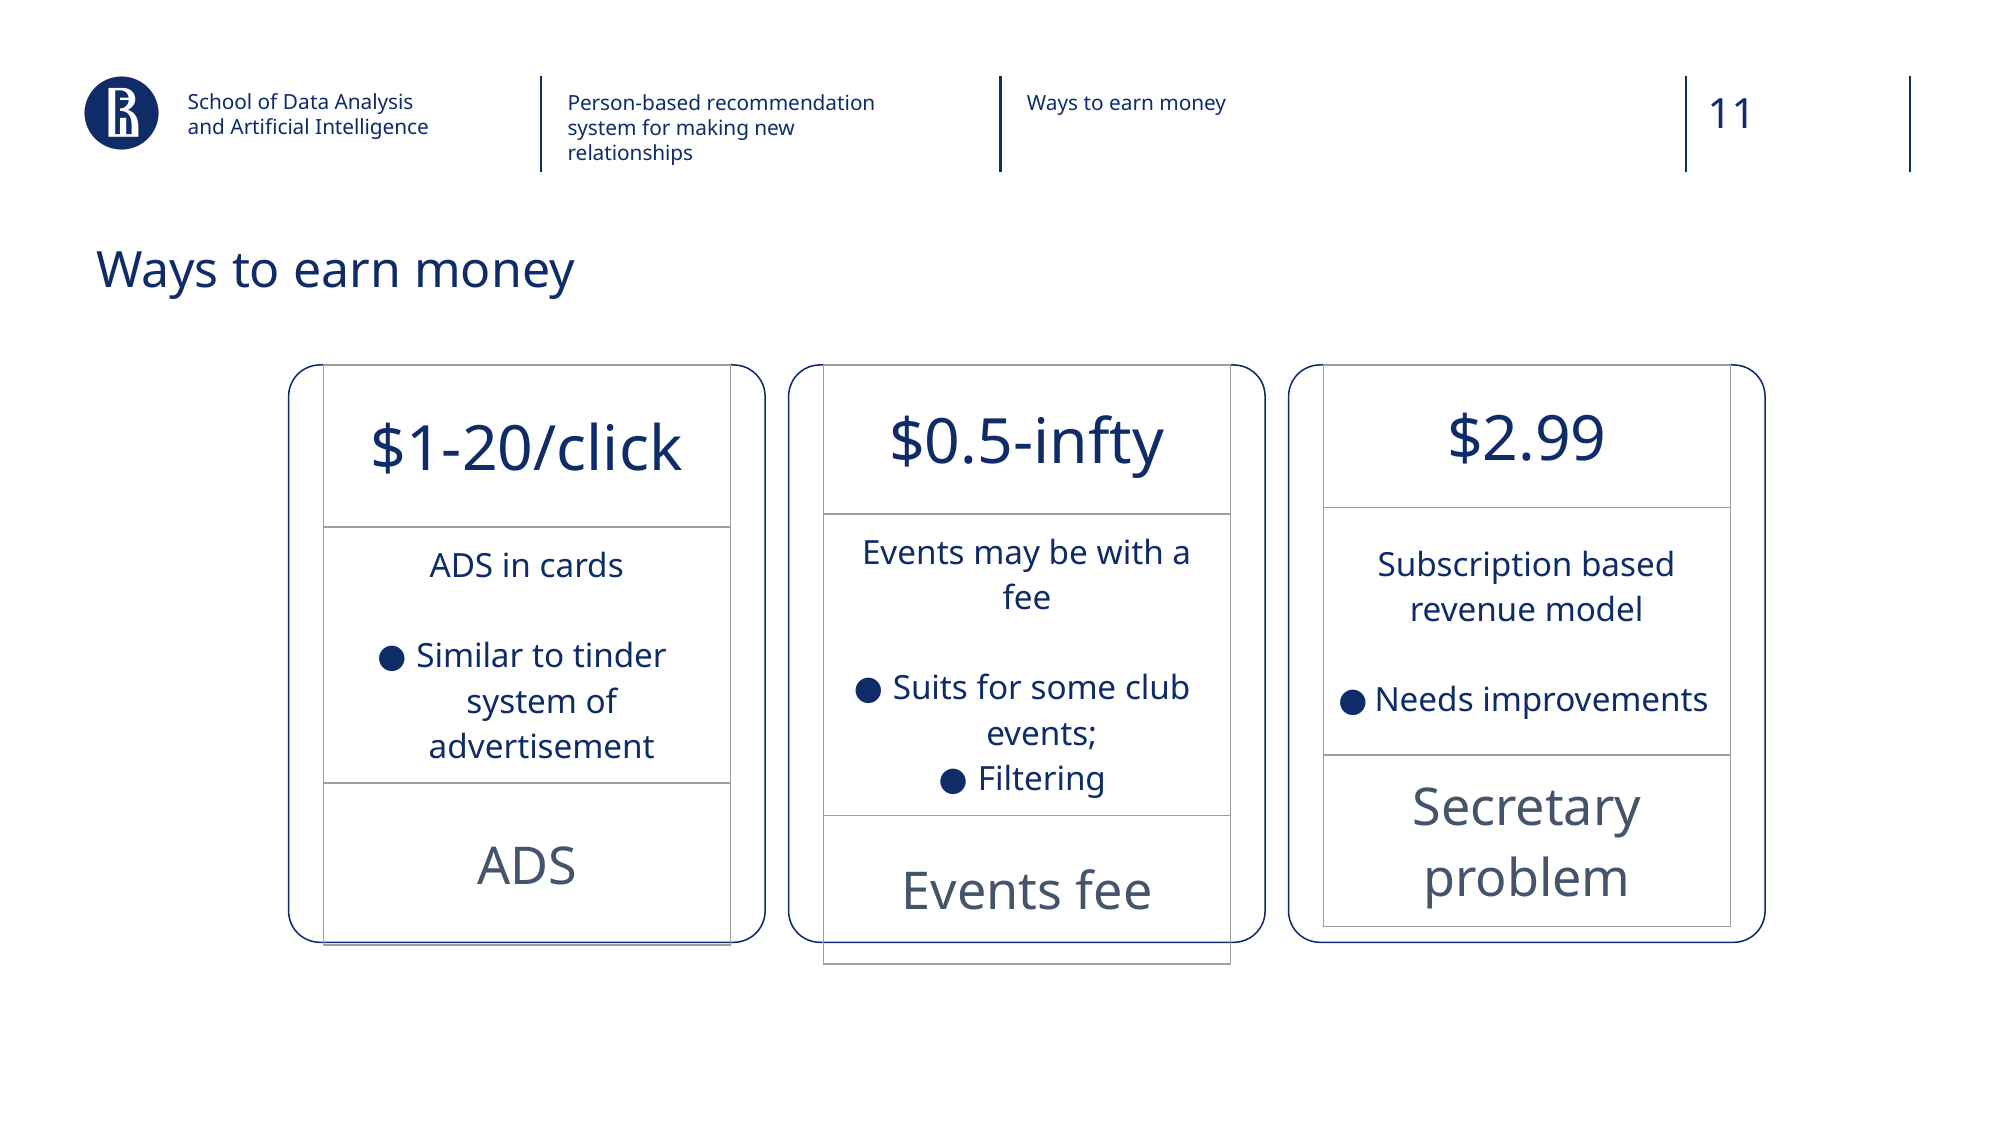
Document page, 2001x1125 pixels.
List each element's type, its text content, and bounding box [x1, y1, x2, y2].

list Ways to earn money [1026, 90, 1367, 157]
title Ways to earn money [96, 237, 1911, 365]
picture [84, 76, 159, 150]
list Person-based recommendation system for making new relationships [567, 90, 907, 157]
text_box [288, 364, 1766, 943]
list School of Data Analysis and Artificial Intelligence [187, 88, 500, 157]
